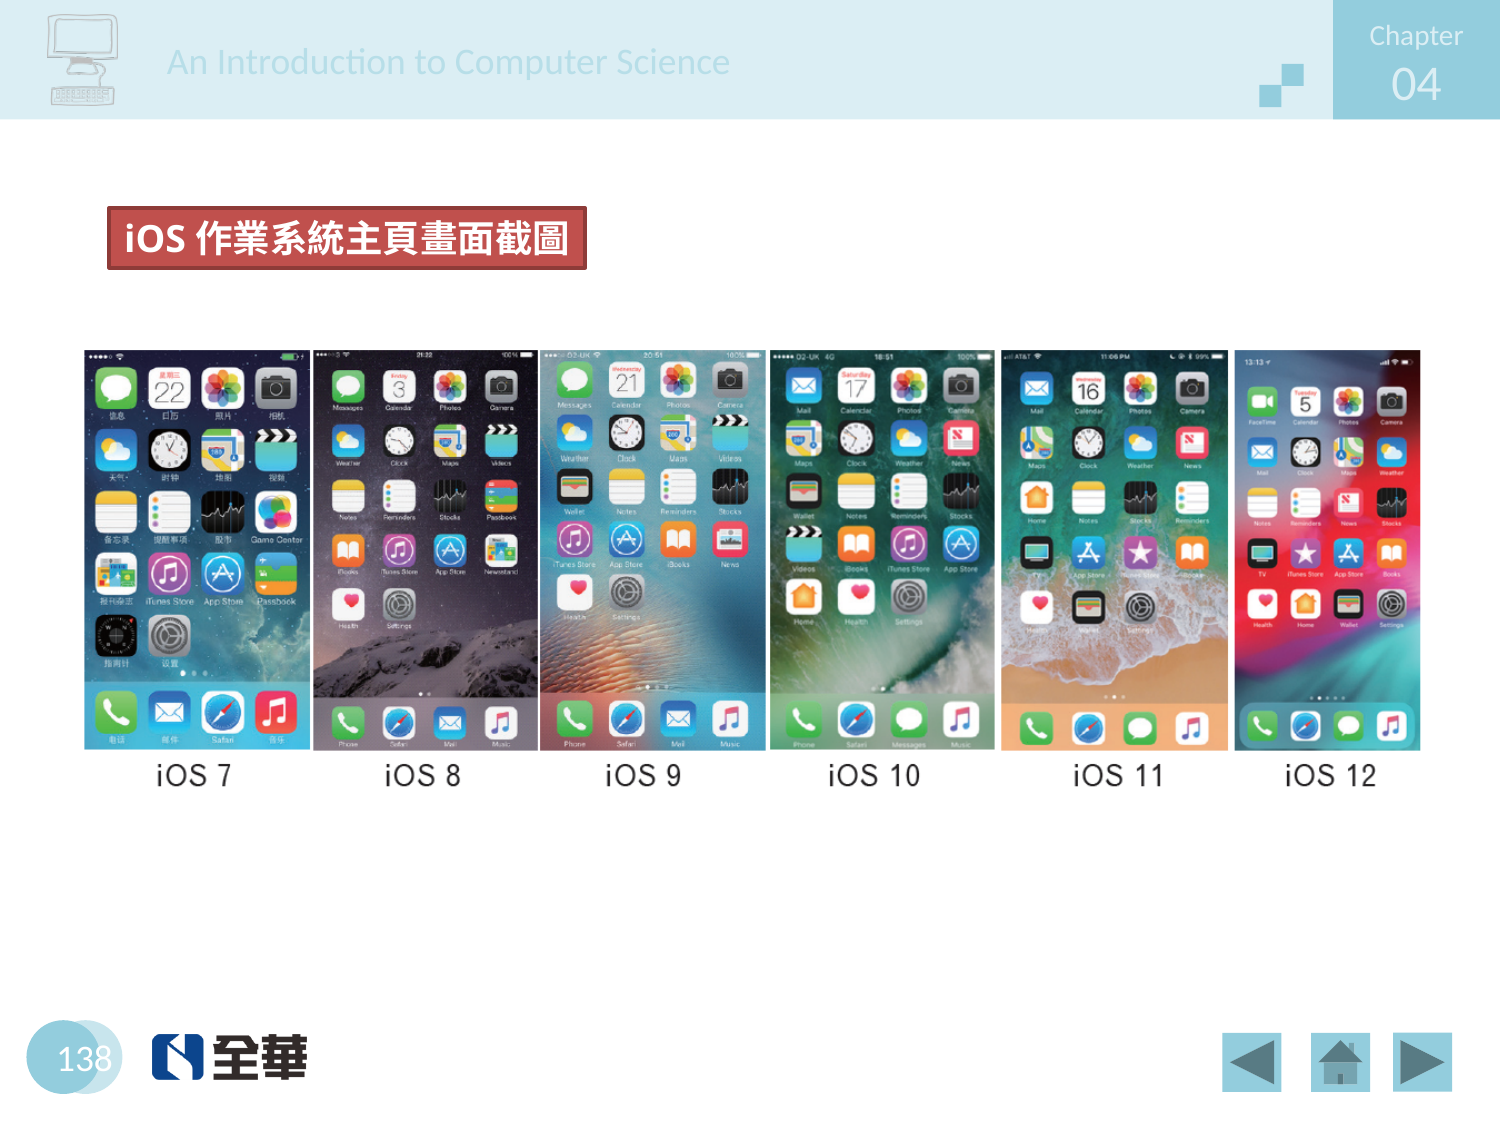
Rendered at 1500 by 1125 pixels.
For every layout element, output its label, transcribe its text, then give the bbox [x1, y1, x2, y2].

picture [152, 1034, 307, 1080]
picture [47, 14, 118, 106]
text_box iOS作業系統主頁畫面截圖 [107, 206, 587, 270]
picture [70, 339, 1447, 813]
